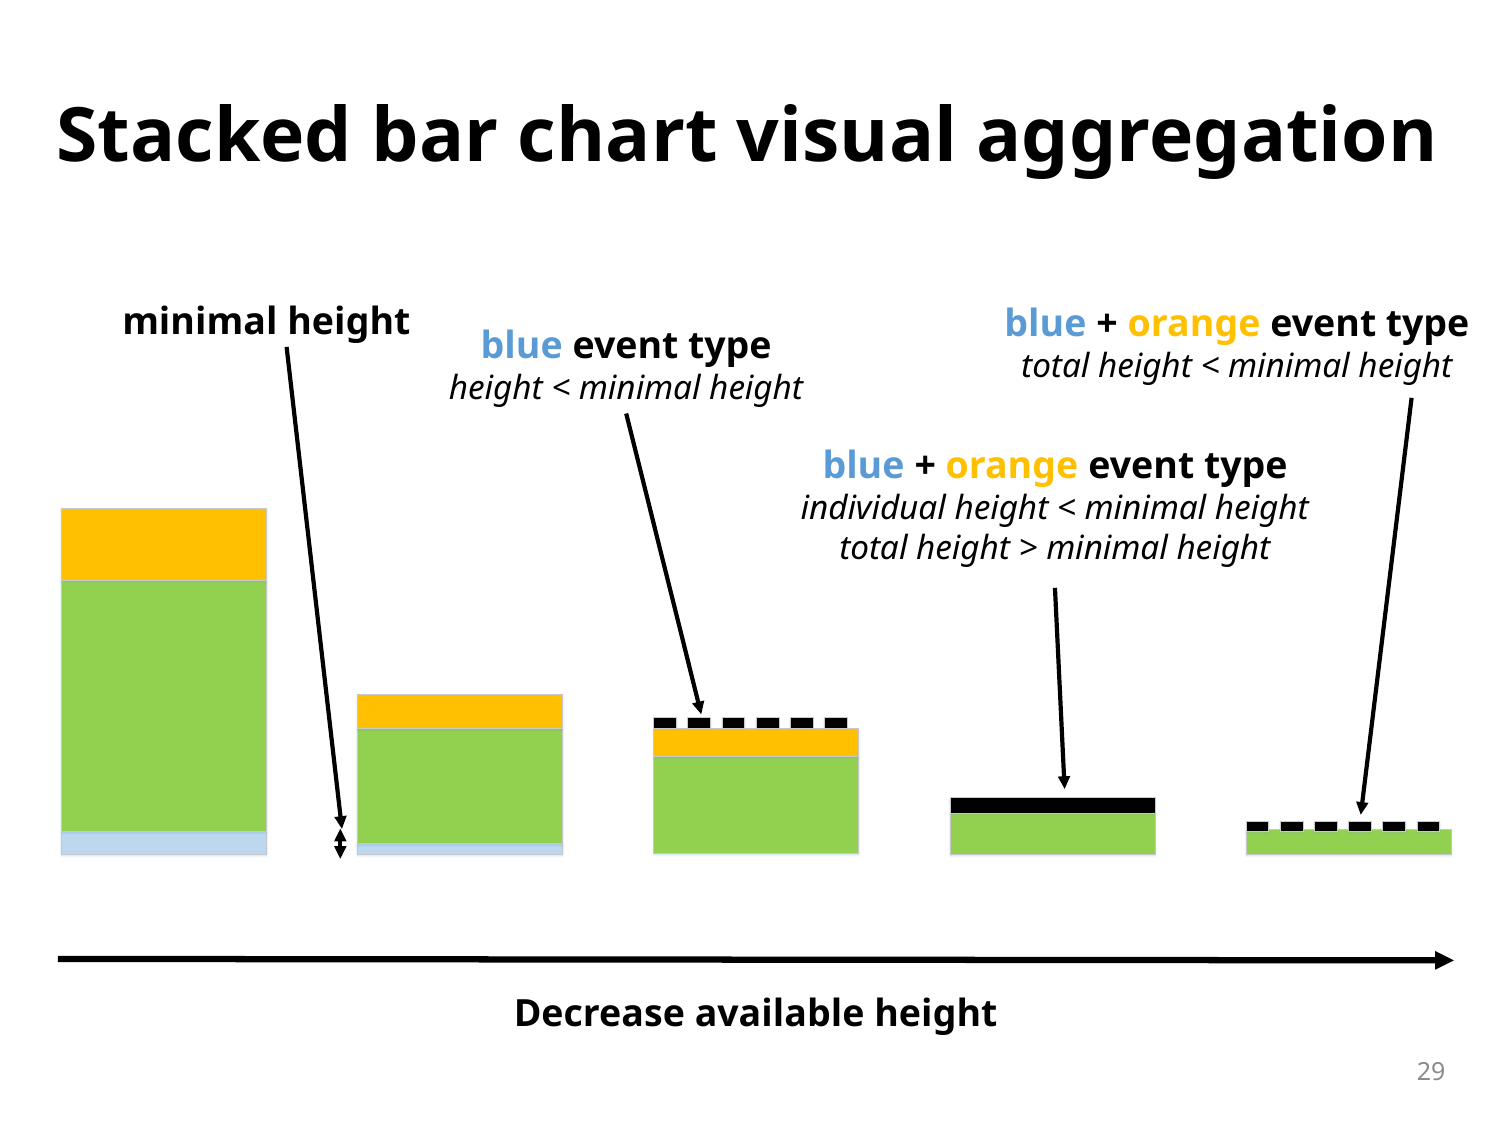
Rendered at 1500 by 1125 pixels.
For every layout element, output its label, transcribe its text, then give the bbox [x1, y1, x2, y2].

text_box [626, 414, 702, 715]
title Stacked bar chart visual aggregation [41, 59, 1461, 215]
text_box blue + orange event type individual height < minimal height total height > minimal height [785, 433, 1325, 505]
text_box minimal height [107, 289, 426, 350]
text_box blue + orange event type total height < minimal height [989, 291, 1485, 392]
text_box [57, 505, 1455, 860]
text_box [1360, 397, 1412, 815]
text_box Decrease available height [499, 982, 1013, 1042]
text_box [1054, 587, 1065, 789]
text_box blue event type height < minimal height [434, 313, 819, 414]
slide_number 29 [1059, 1042, 1461, 1103]
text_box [286, 346, 342, 829]
